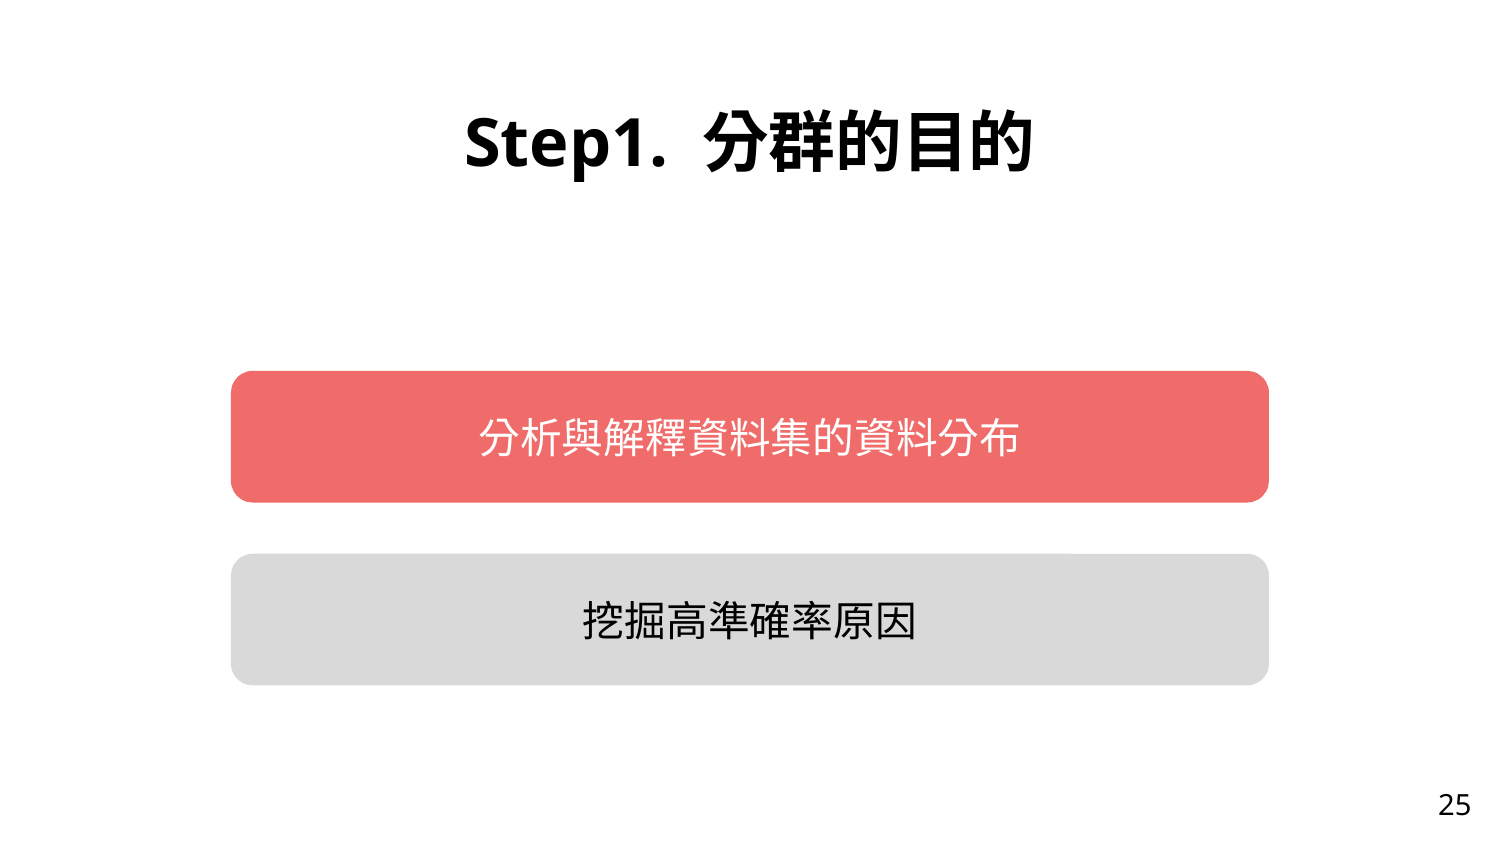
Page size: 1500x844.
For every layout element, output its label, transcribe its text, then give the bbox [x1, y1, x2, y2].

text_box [230, 370, 1270, 686]
text_box 25 [1409, 779, 1500, 844]
text_box Step1. 分群的目的 [119, 92, 1381, 187]
